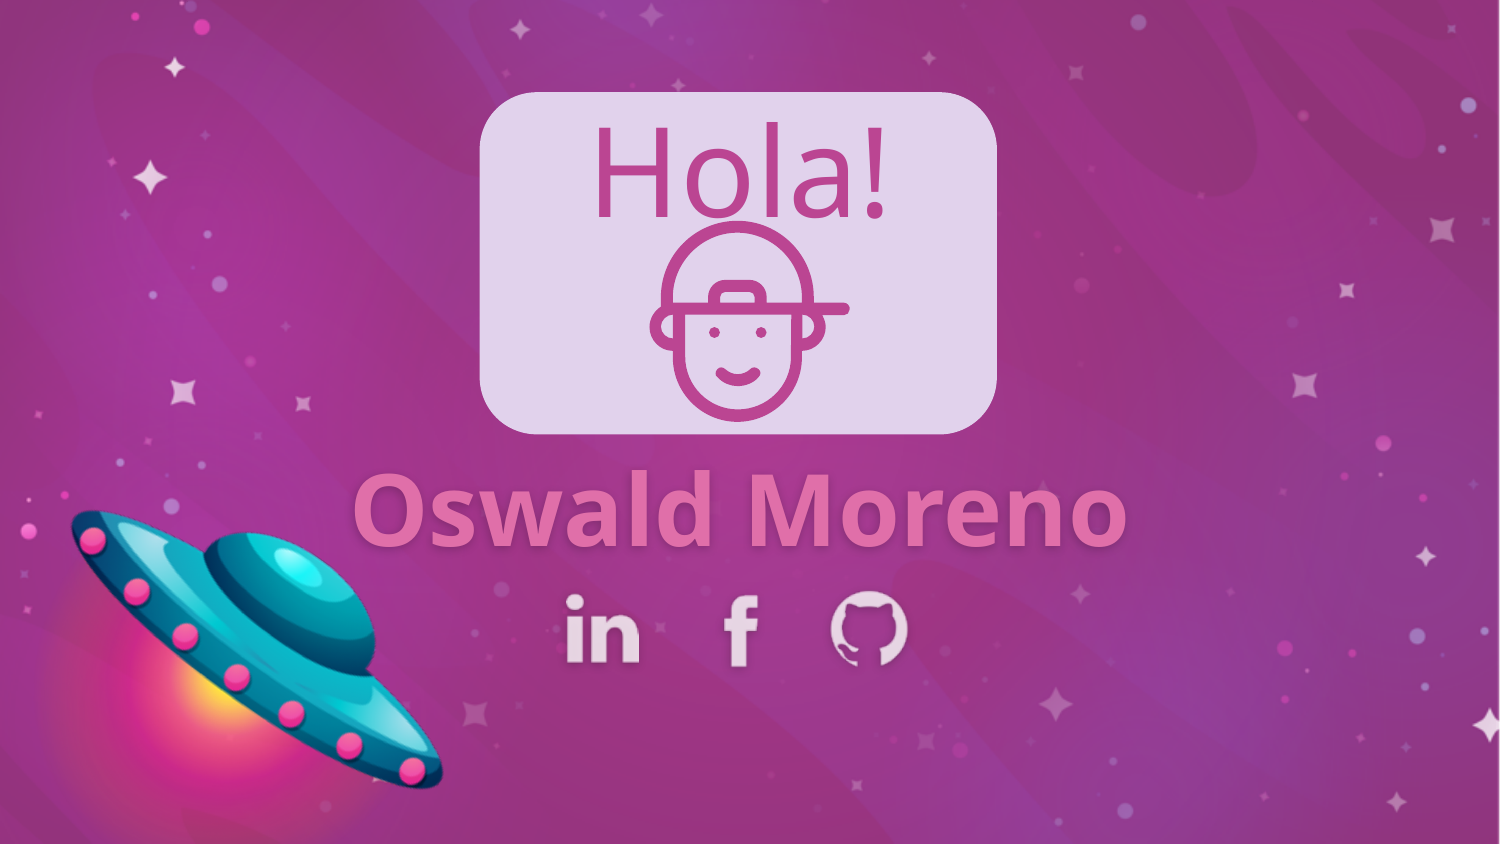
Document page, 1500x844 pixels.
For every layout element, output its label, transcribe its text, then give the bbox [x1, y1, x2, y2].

title Hola! [207, 0, 1273, 258]
picture [0, 0, 1500, 844]
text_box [649, 220, 851, 423]
title Oswald Moreno [292, 451, 1188, 582]
